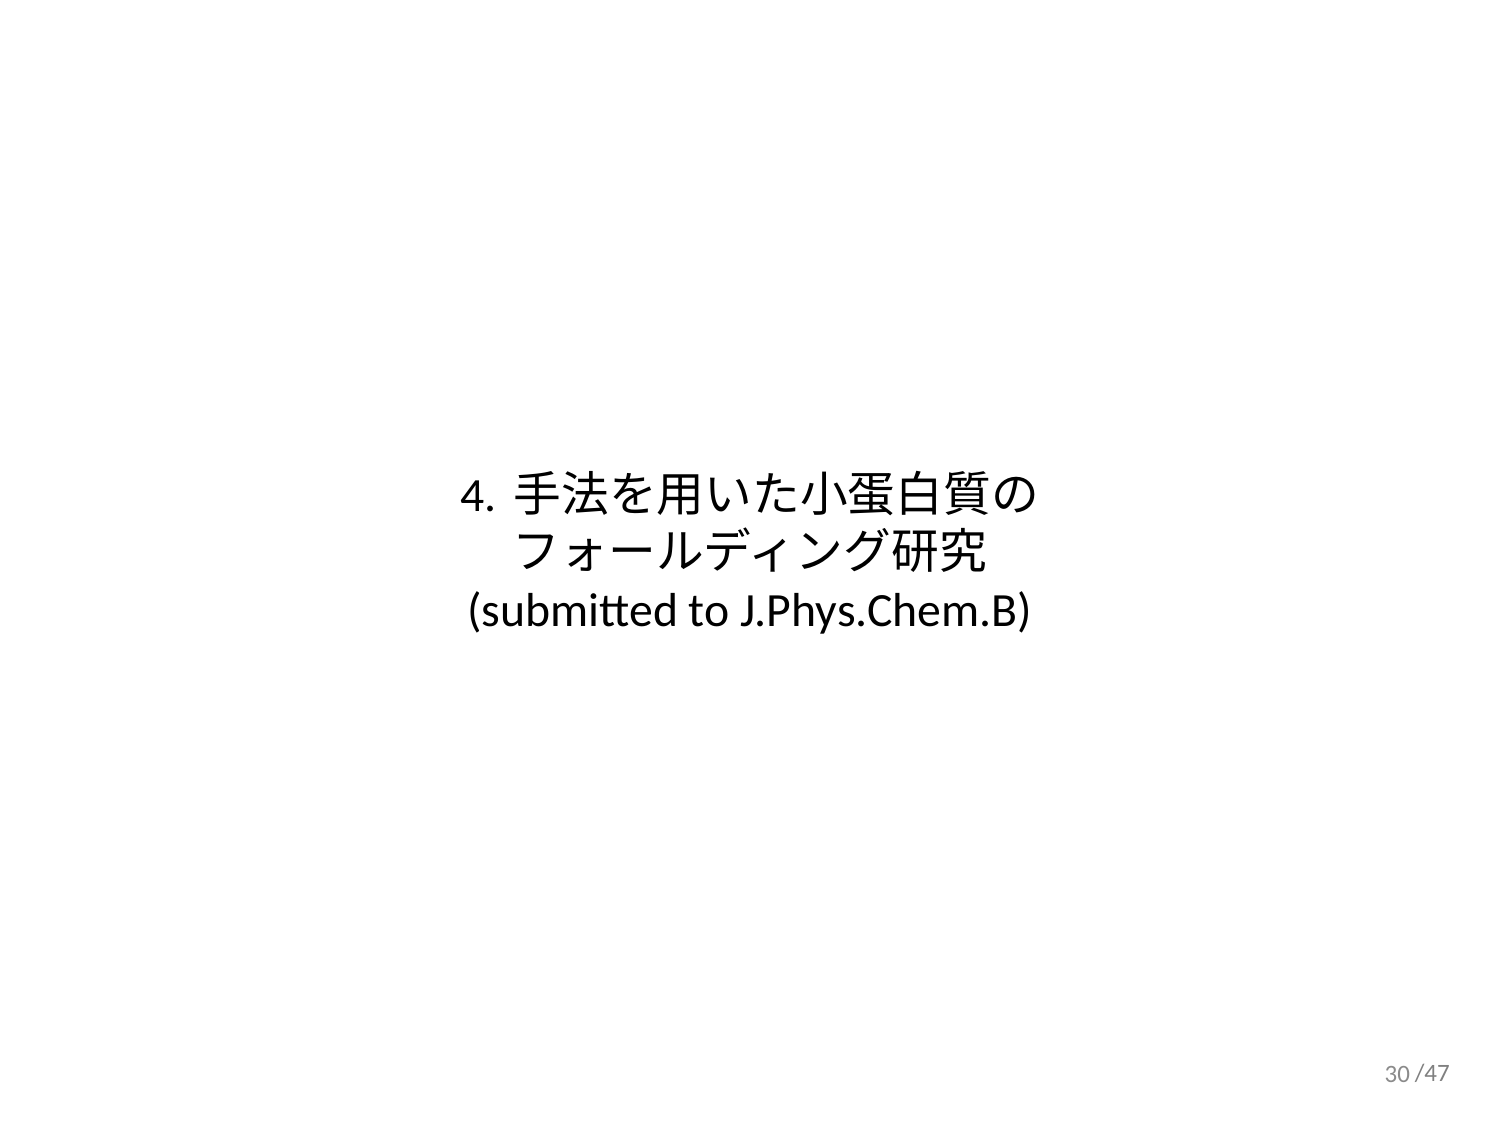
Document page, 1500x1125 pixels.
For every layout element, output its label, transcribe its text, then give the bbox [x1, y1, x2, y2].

slide_number 30 [1074, 1042, 1425, 1103]
title 4. 手法を用いた小蛋白質の フォールディング研究 (submitted to J.Phys.Chem.B) [75, 456, 1425, 644]
